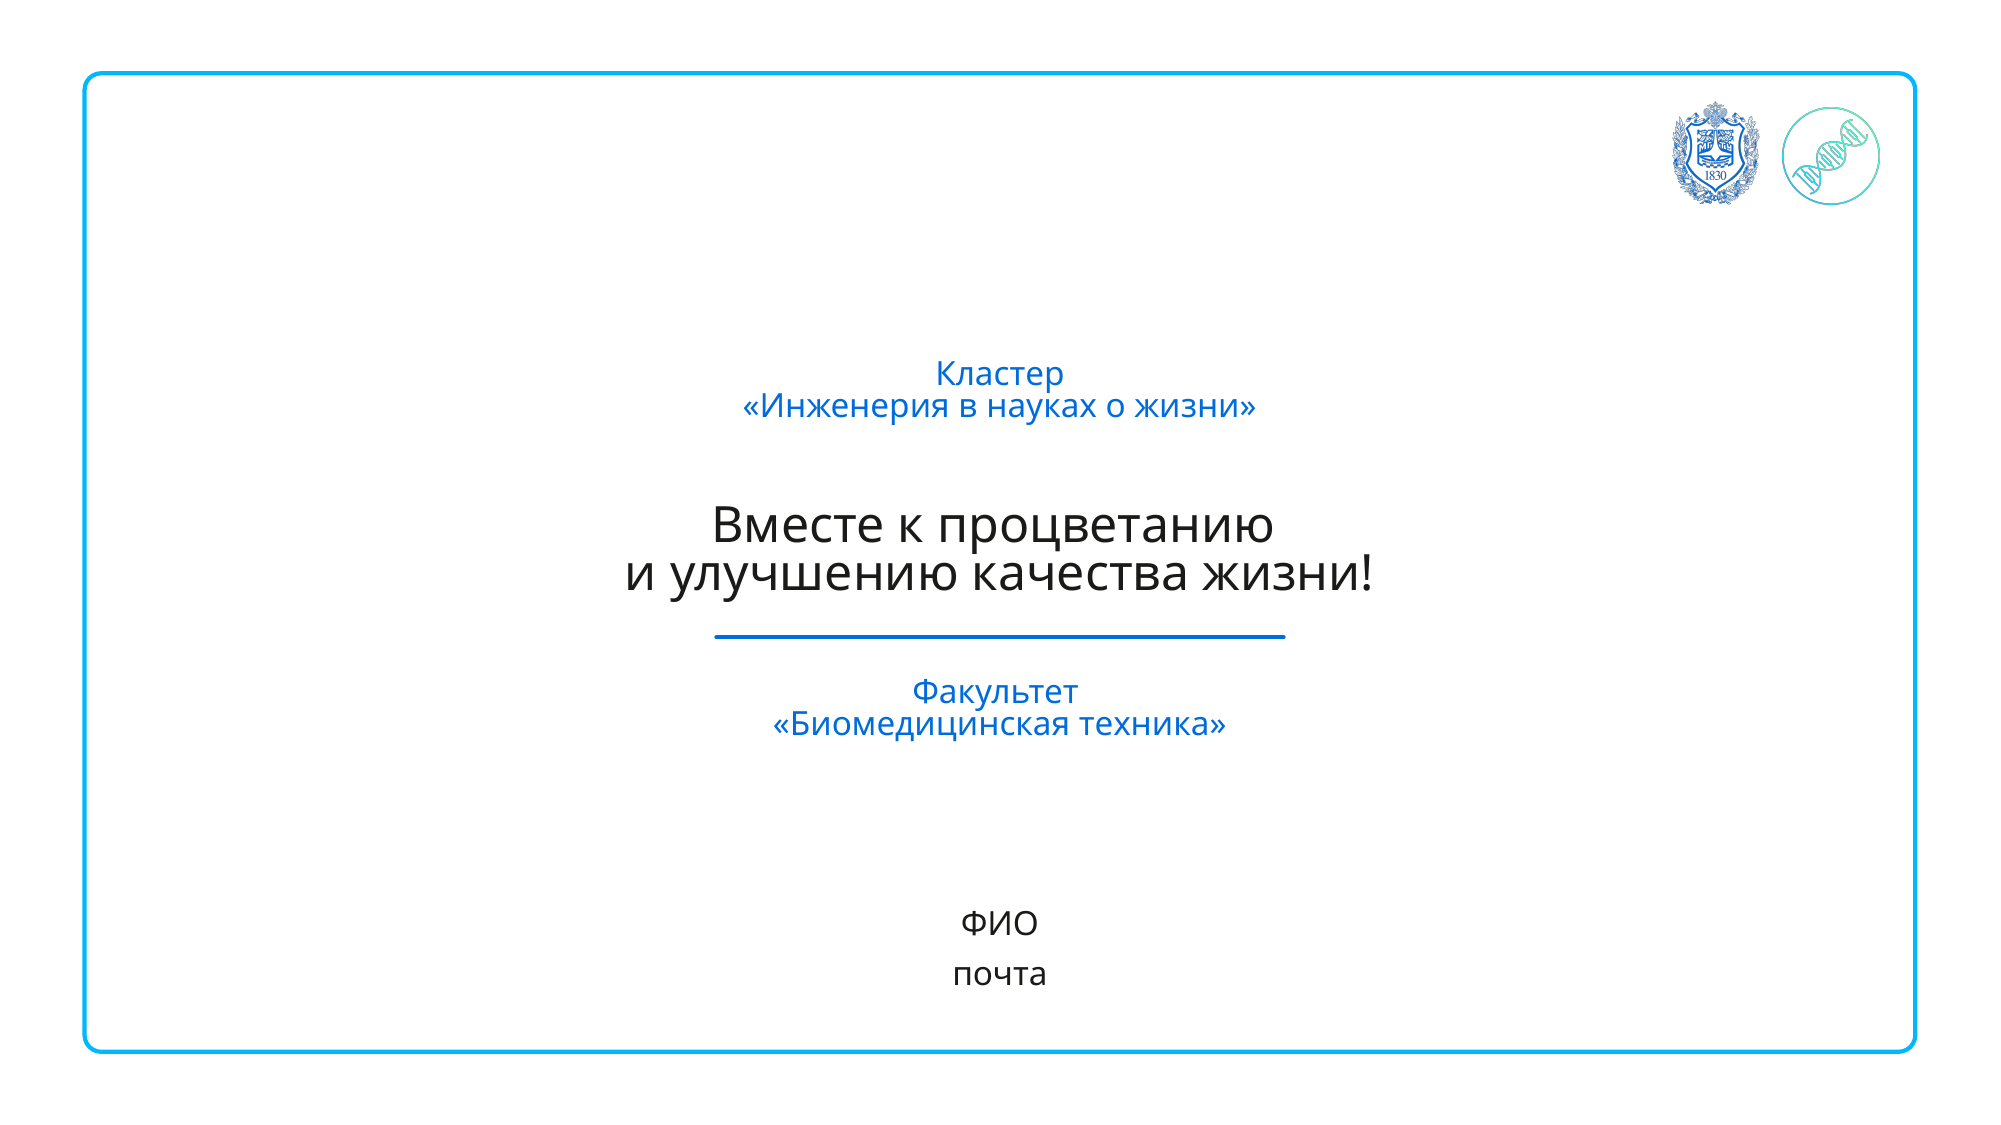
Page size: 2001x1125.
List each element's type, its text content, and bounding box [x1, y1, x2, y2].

text_box Кластер «Инженерия в науках о жизни» [588, 352, 1412, 432]
text_box [83, 72, 1917, 1053]
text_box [1656, 93, 1880, 213]
